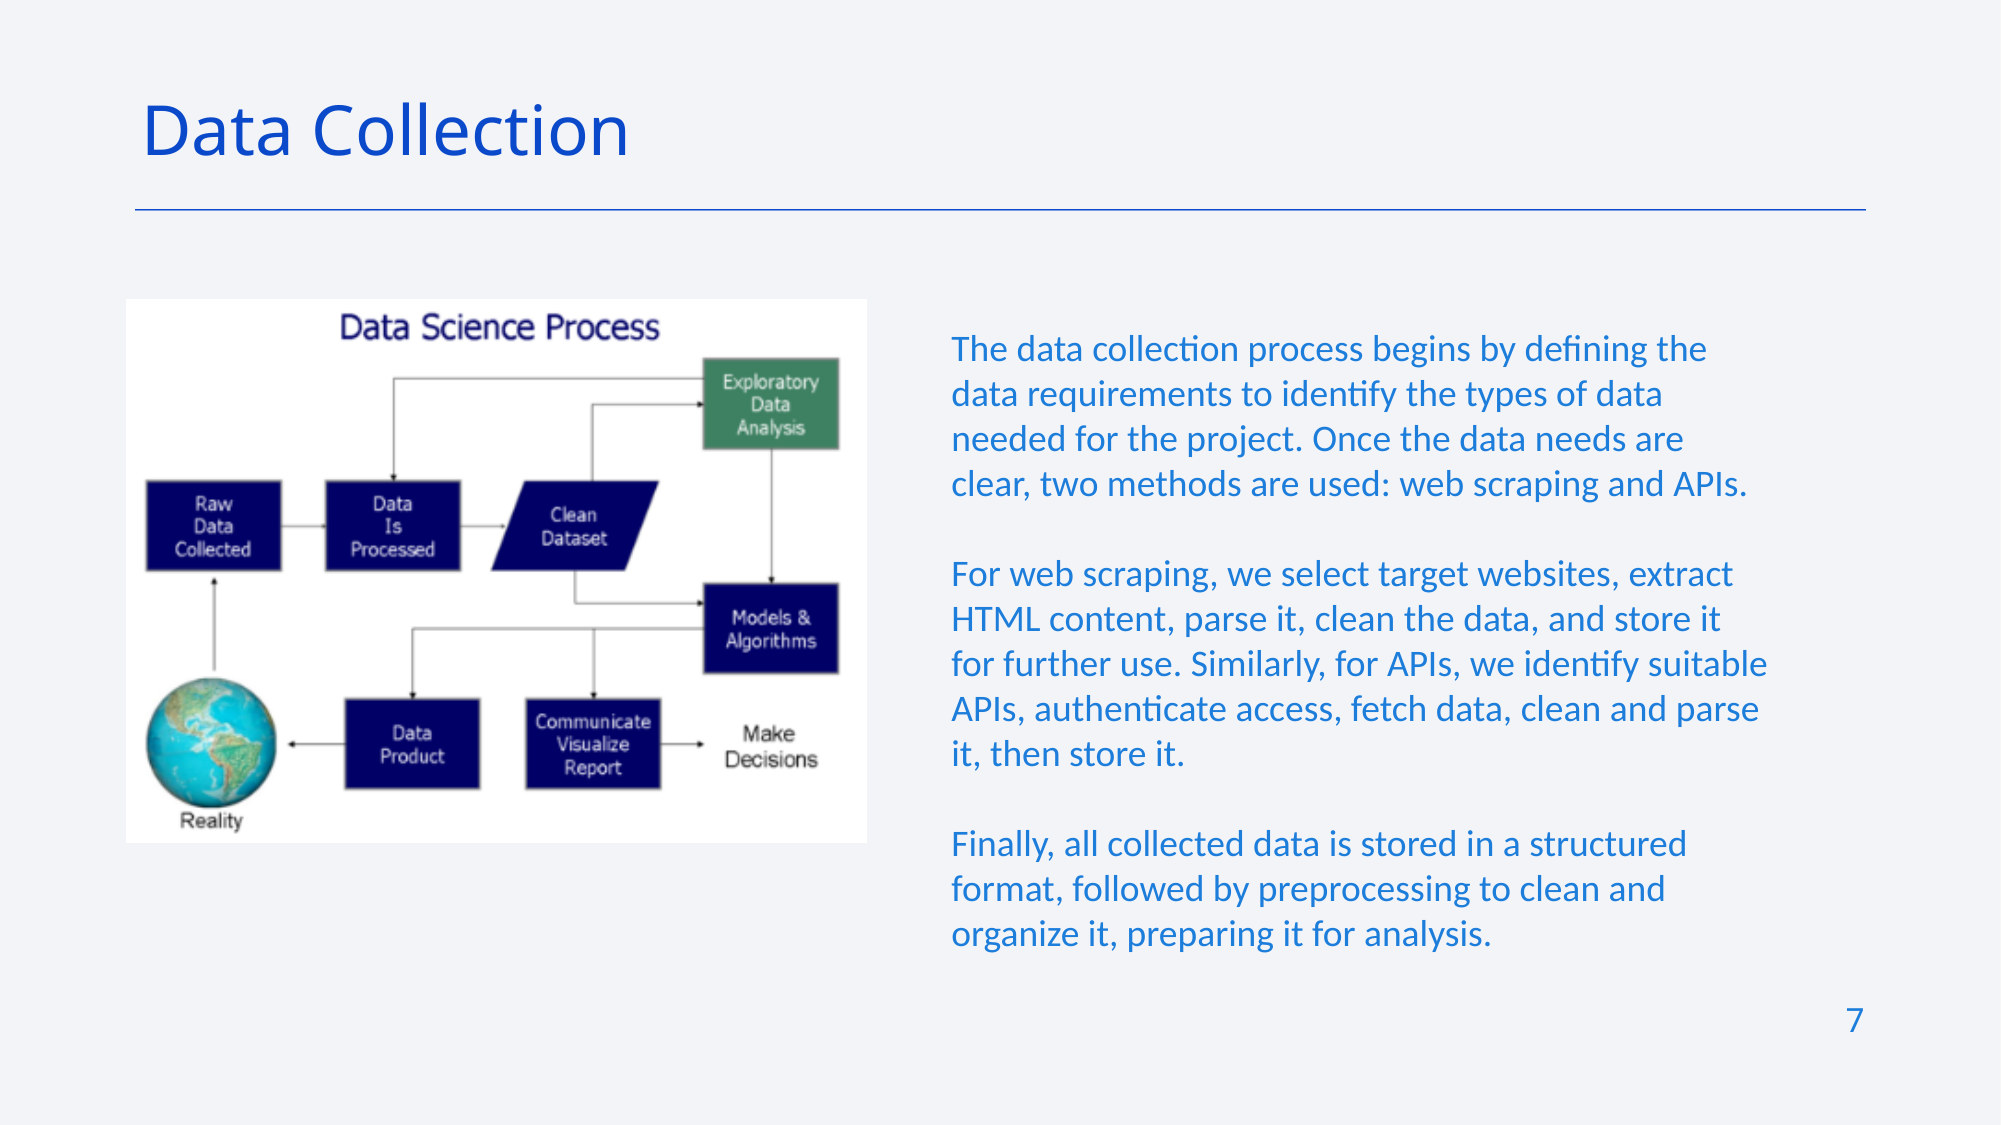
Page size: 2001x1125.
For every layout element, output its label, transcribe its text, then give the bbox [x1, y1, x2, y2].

slide_number 7 [1429, 988, 1880, 1055]
text_box The data collection process begins by defining the data requirements to identify the types of data needed for the project. Once the data needs are clear, two methods are used: web scraping and APIs. For web scraping, we select target websites, extract HTML content, parse it, clean the data, and store it for further use. Similarly, for APIs, we identify suitable APIs, authenticate access, fetch data, clean and parse it, then store it. Finally, all collected data is stored in a structured format, followed by preprocessing to clean and organize it, preparing it for analysis. [936, 316, 1785, 962]
text_box Data Collection [126, 88, 1852, 179]
picture [0, 0, 2001, 1125]
